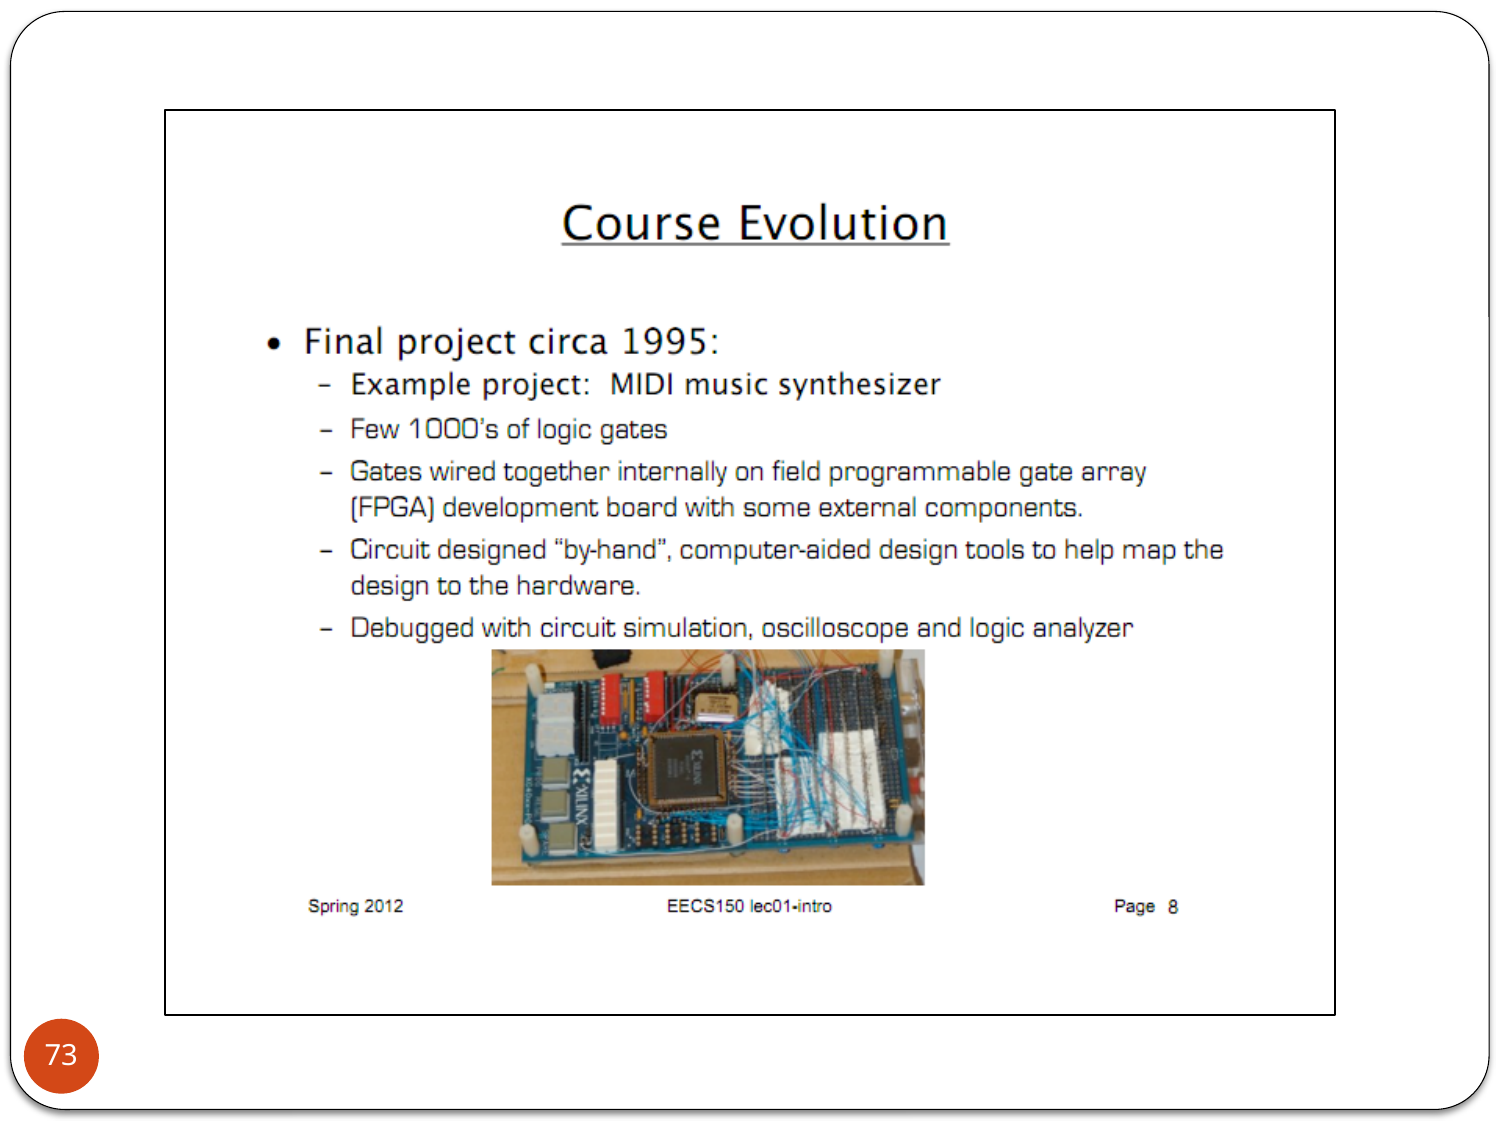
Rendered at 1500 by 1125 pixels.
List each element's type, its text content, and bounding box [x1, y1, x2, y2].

picture [165, 110, 1335, 1015]
slide_number 73 [23, 1018, 99, 1094]
